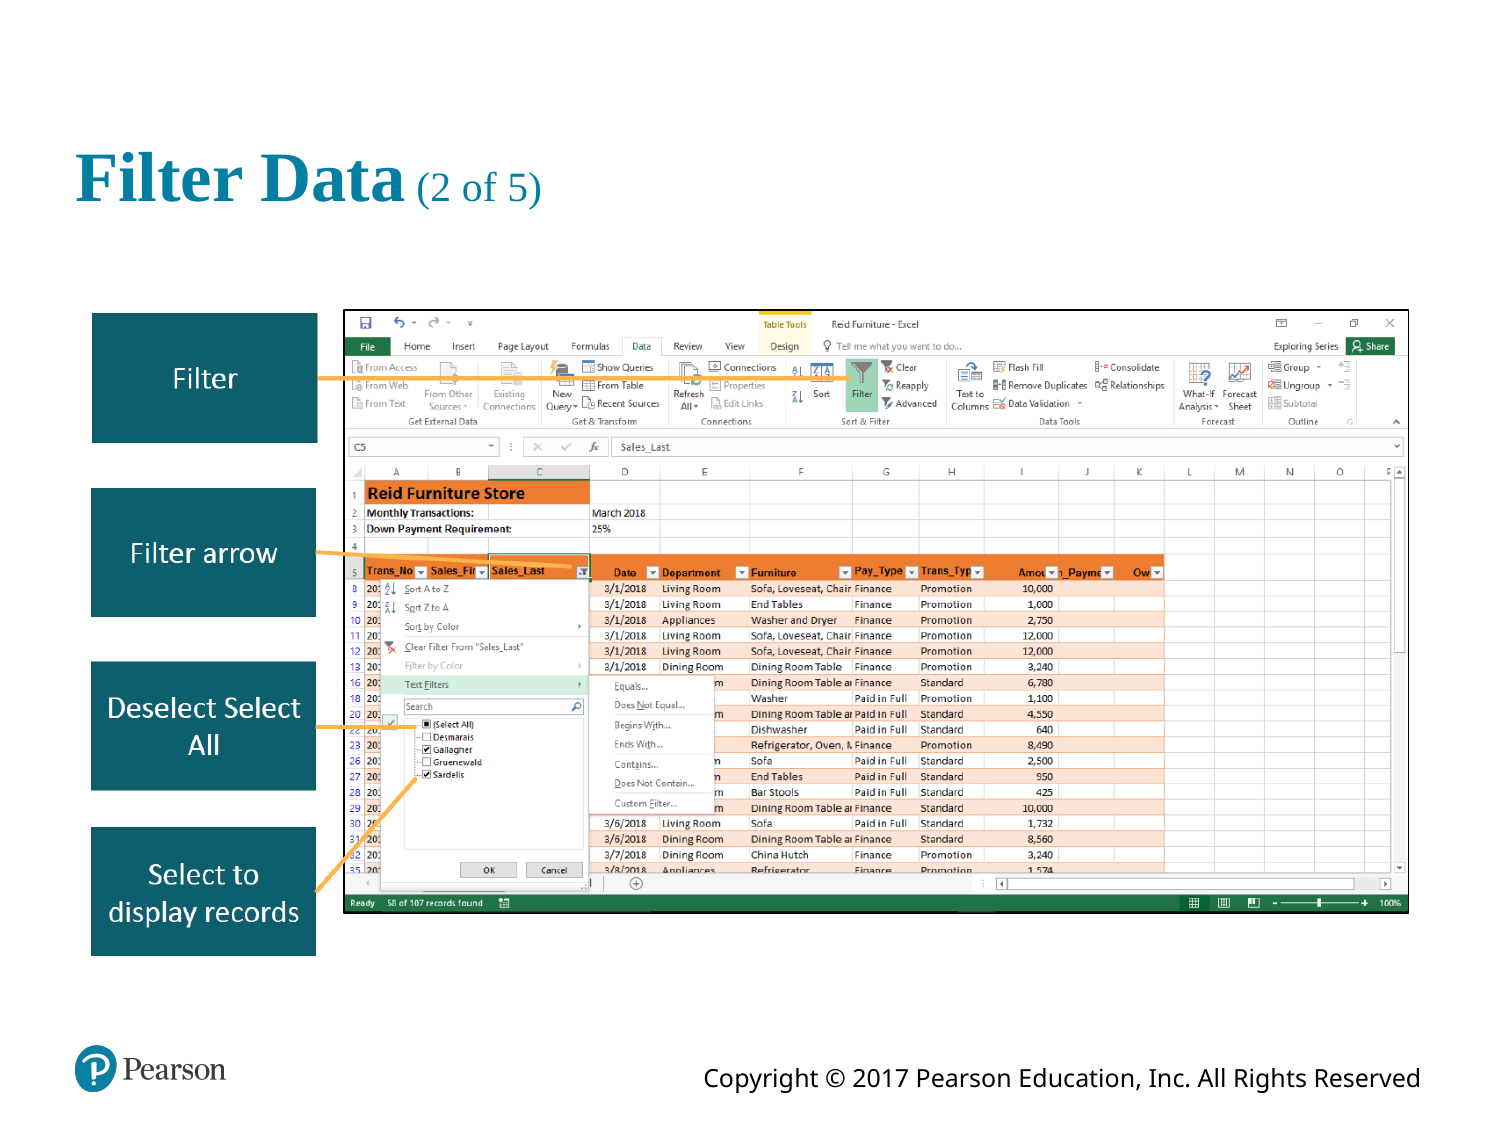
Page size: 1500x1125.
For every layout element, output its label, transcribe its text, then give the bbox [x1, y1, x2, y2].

picture [90, 309, 1410, 956]
picture [75, 1045, 90, 1061]
picture [83, 1054, 109, 1079]
picture [101, 1045, 226, 1092]
picture [75, 1078, 86, 1092]
title Filter Data (2 of 5) [75, 35, 1425, 216]
